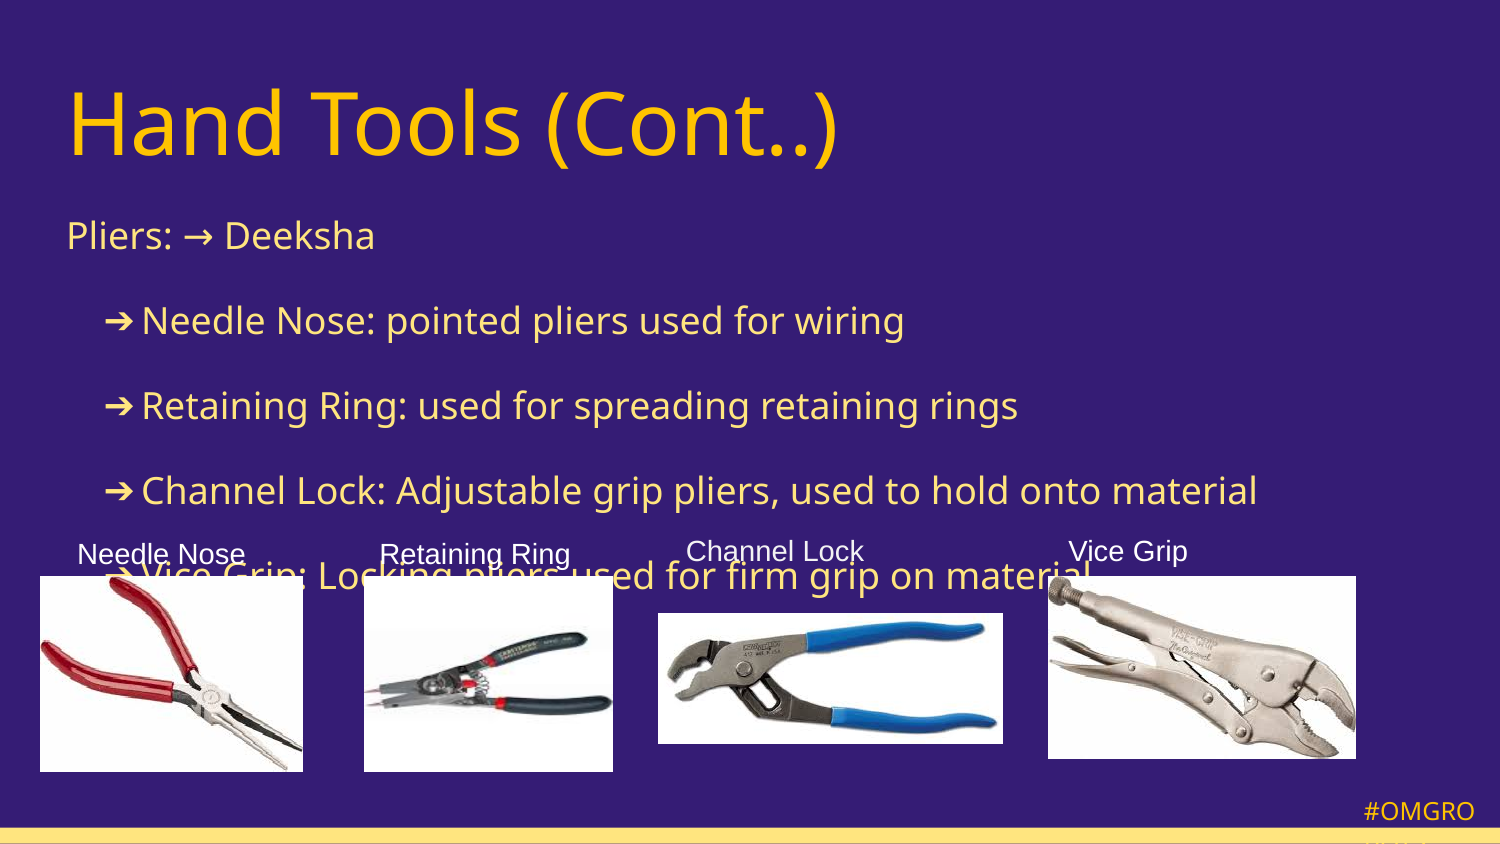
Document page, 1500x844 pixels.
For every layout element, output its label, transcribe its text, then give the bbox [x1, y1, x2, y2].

picture [39, 576, 303, 772]
text_box Channel Lock [670, 517, 928, 569]
picture [364, 576, 613, 772]
picture [1048, 576, 1356, 759]
text_box Retaining Ring [364, 520, 604, 565]
text_box Vice Grip [1053, 517, 1280, 569]
text_box Needle Nose [62, 520, 268, 565]
title Hand Tools (Cont..) [51, 51, 1449, 189]
list Pliers: → Deeksha Needle Nose: pointed pliers used for wiring Retaining Ring: used for spreading retaining rings Channel Lock: Adjustable grip pliers, used to hold onto material Vice Grip: Locking pliers used for firm grip on material [51, 190, 1449, 751]
picture [658, 613, 1003, 744]
